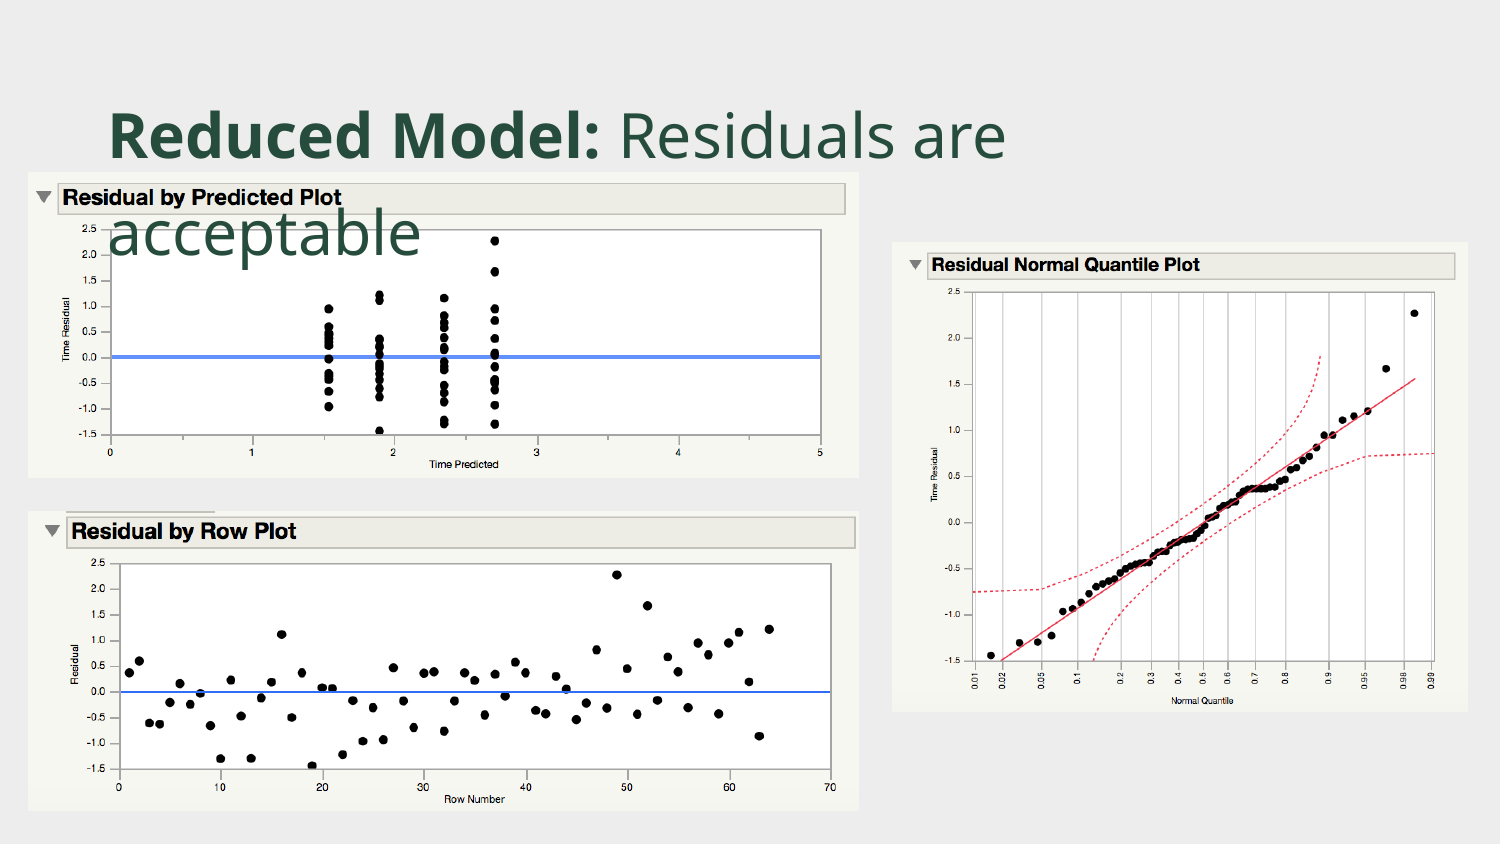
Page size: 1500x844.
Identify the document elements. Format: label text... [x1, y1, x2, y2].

picture [28, 511, 859, 811]
picture [892, 241, 1469, 713]
text_box Reduced Model: Residuals are acceptable [107, 73, 1328, 185]
picture [28, 172, 859, 479]
